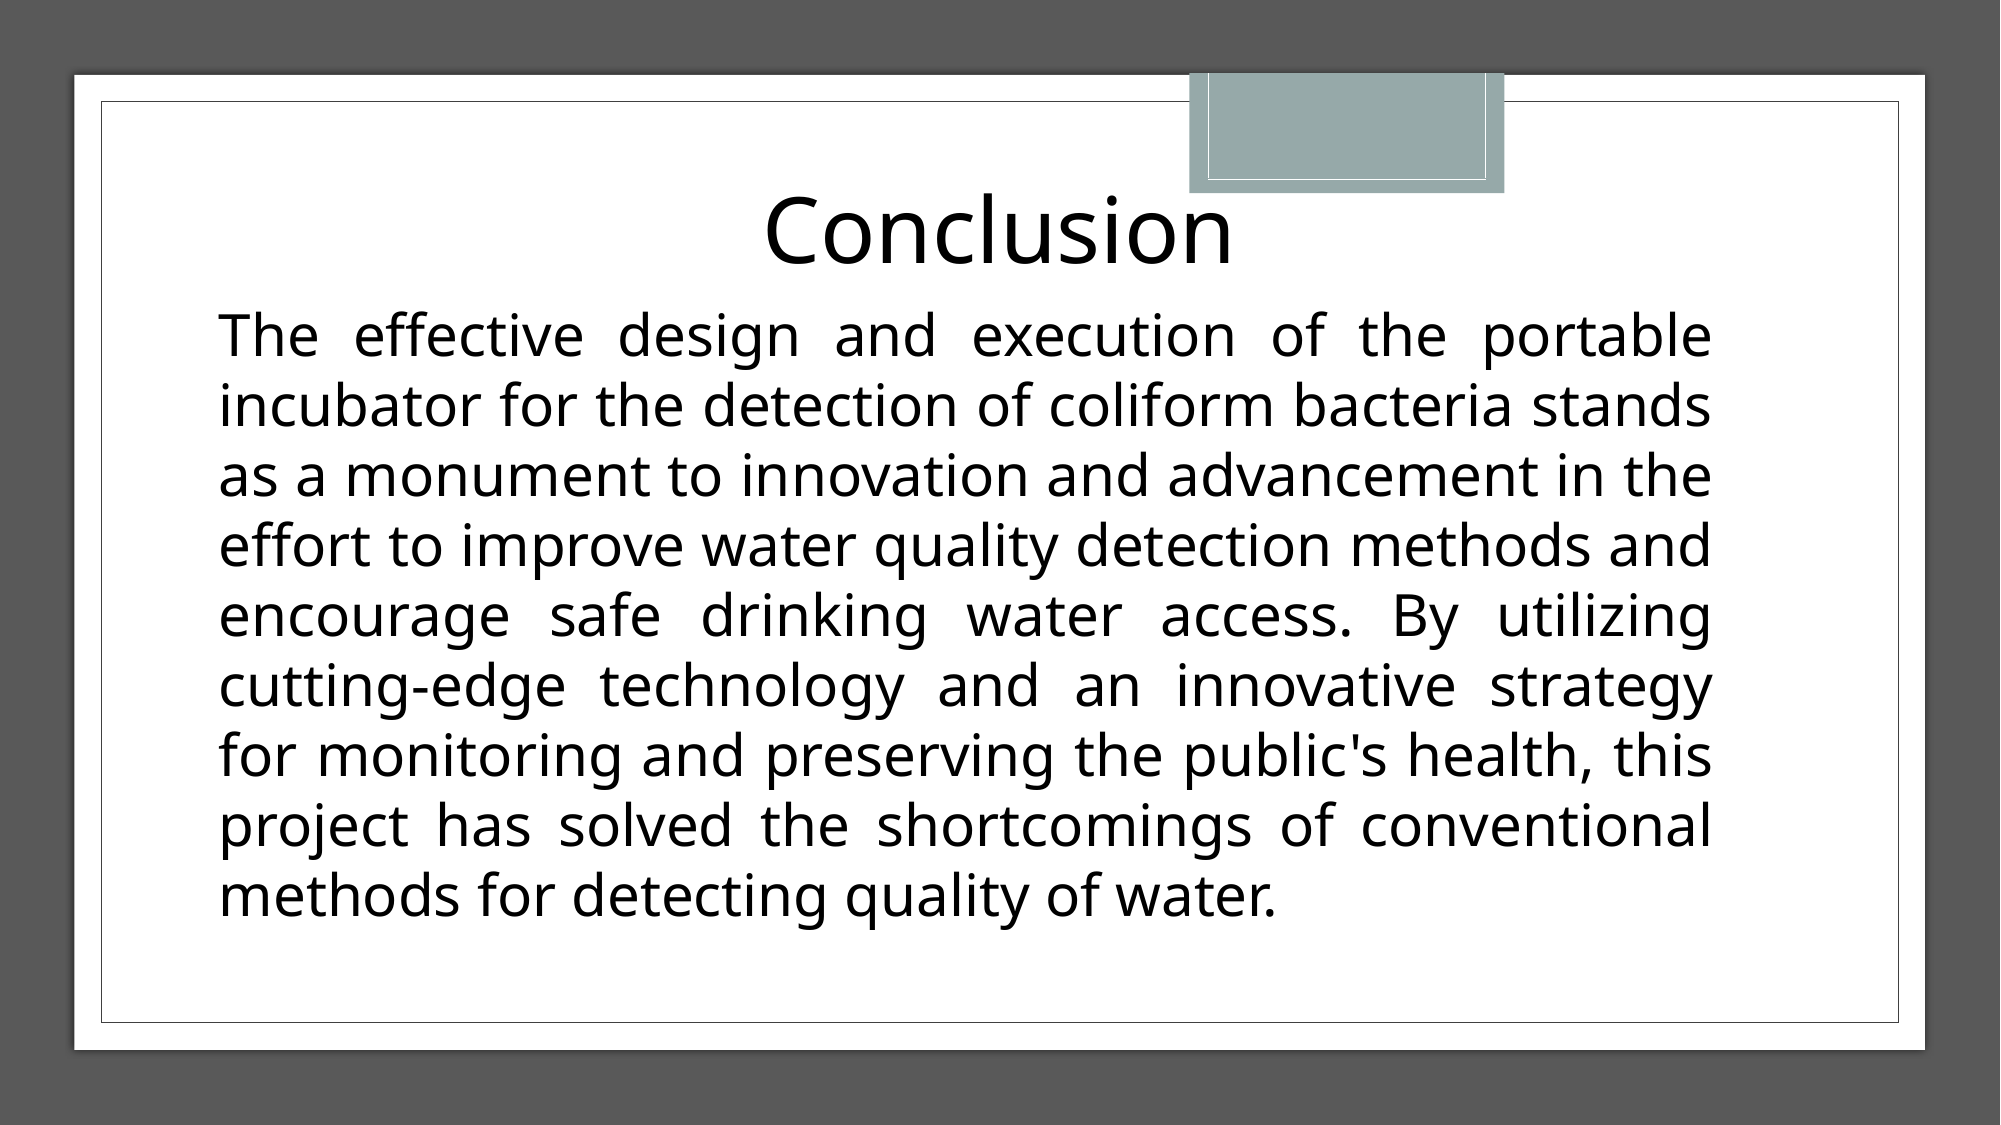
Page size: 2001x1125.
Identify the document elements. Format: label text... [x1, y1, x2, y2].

text_box [74, 74, 1925, 1050]
text_box Conclusion [314, 164, 1685, 290]
text_box [1188, 72, 1505, 164]
text_box The effective design and execution of the portable incubator for the detection of coliform bacteria stands as a monument to innovation and advancement in the effort to improve water quality detection methods and encourage safe drinking water access. By utilizing cutting-edge technology and an innovative strategy for monitoring and preserving the public's health, this project has solved the shortcomings of conventional methods for detecting quality of water. [203, 291, 1728, 936]
text_box [101, 101, 1899, 1023]
